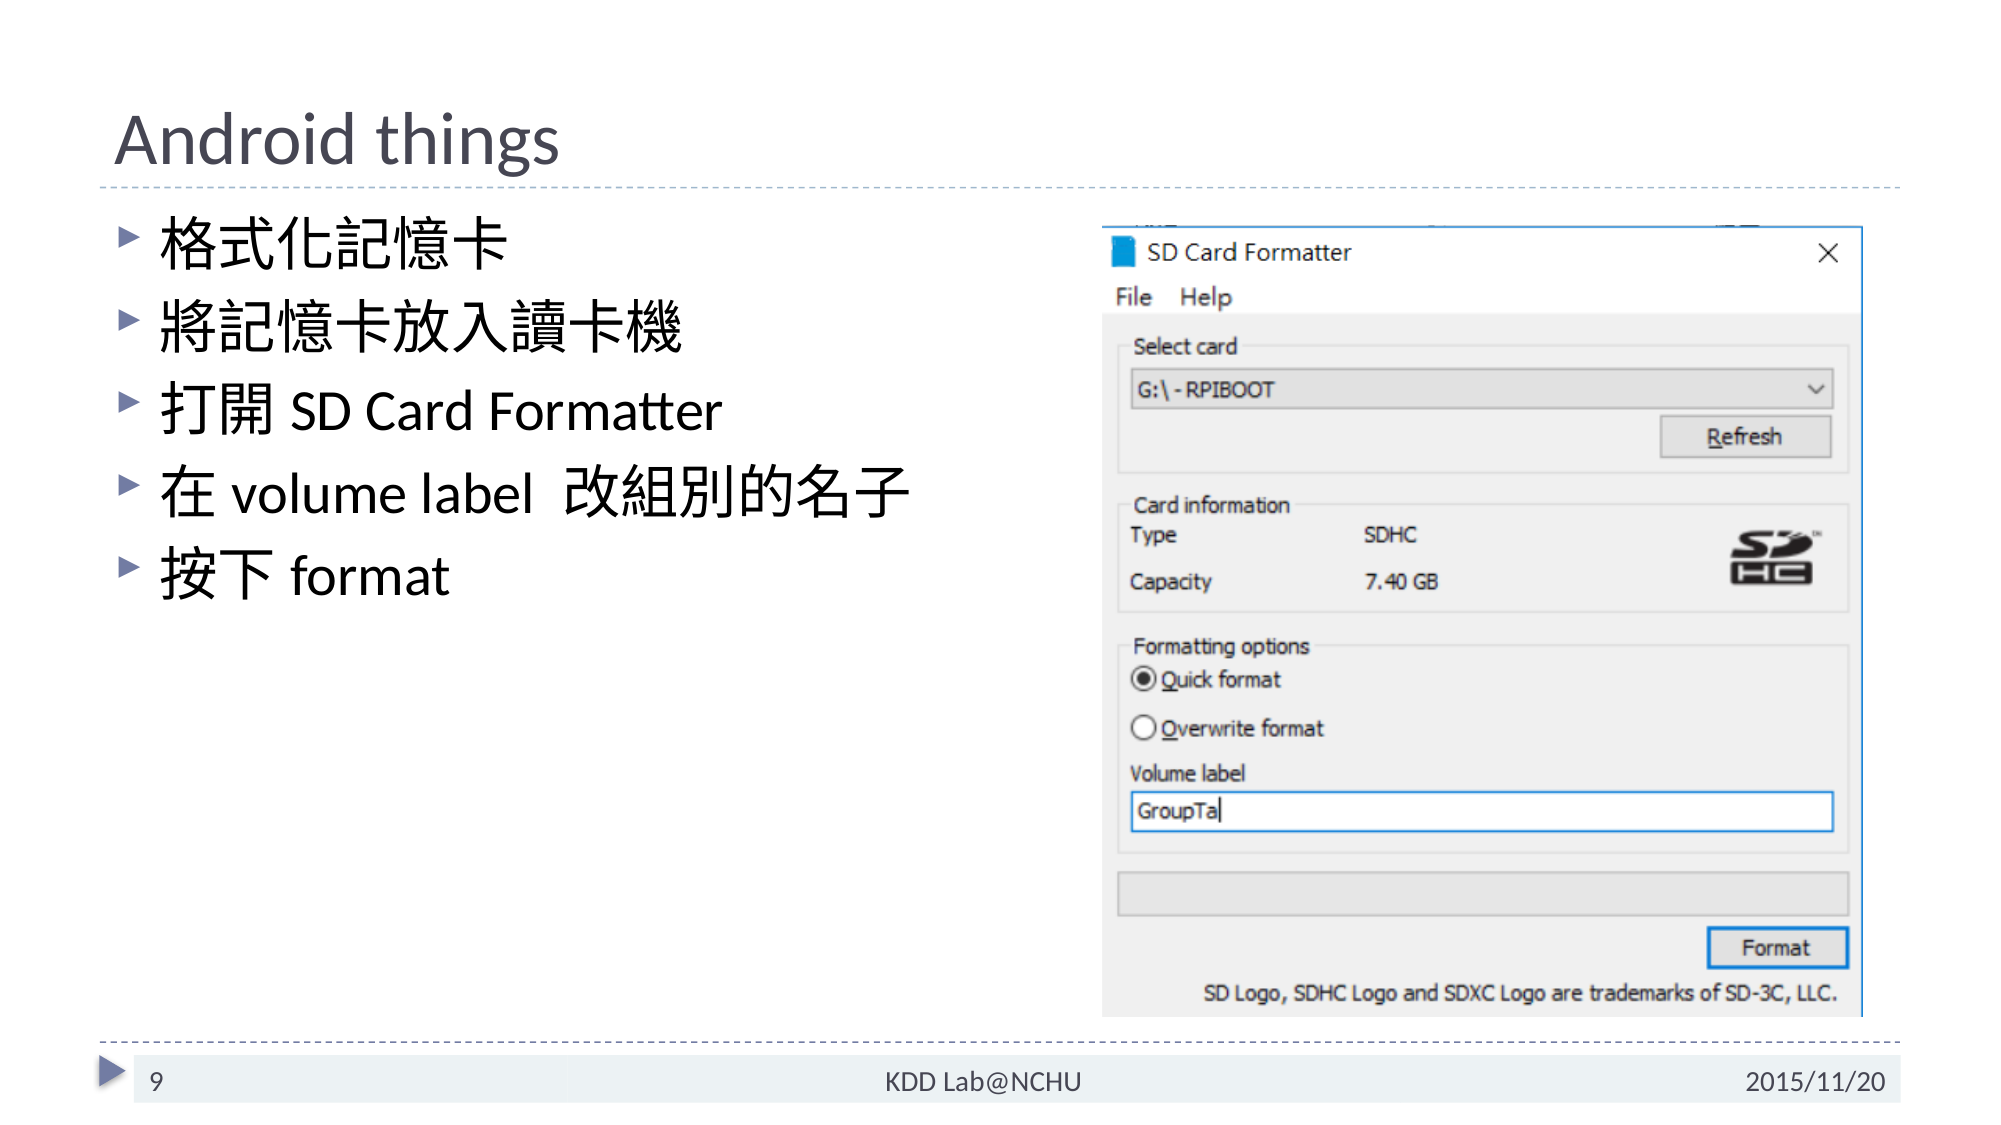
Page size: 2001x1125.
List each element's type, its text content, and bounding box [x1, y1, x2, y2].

title Android things [99, 24, 1900, 188]
list 格式化記憶卡 將記憶卡放入讀卡機 打開SD Card Formatter 在volume label 改組別的名子 按下format [99, 200, 1900, 1010]
slide_number 9 [133, 1055, 568, 1103]
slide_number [1401, 1055, 1901, 1103]
picture [1101, 225, 1864, 1017]
footer KDD Lab@NCHU [568, 1055, 1401, 1103]
